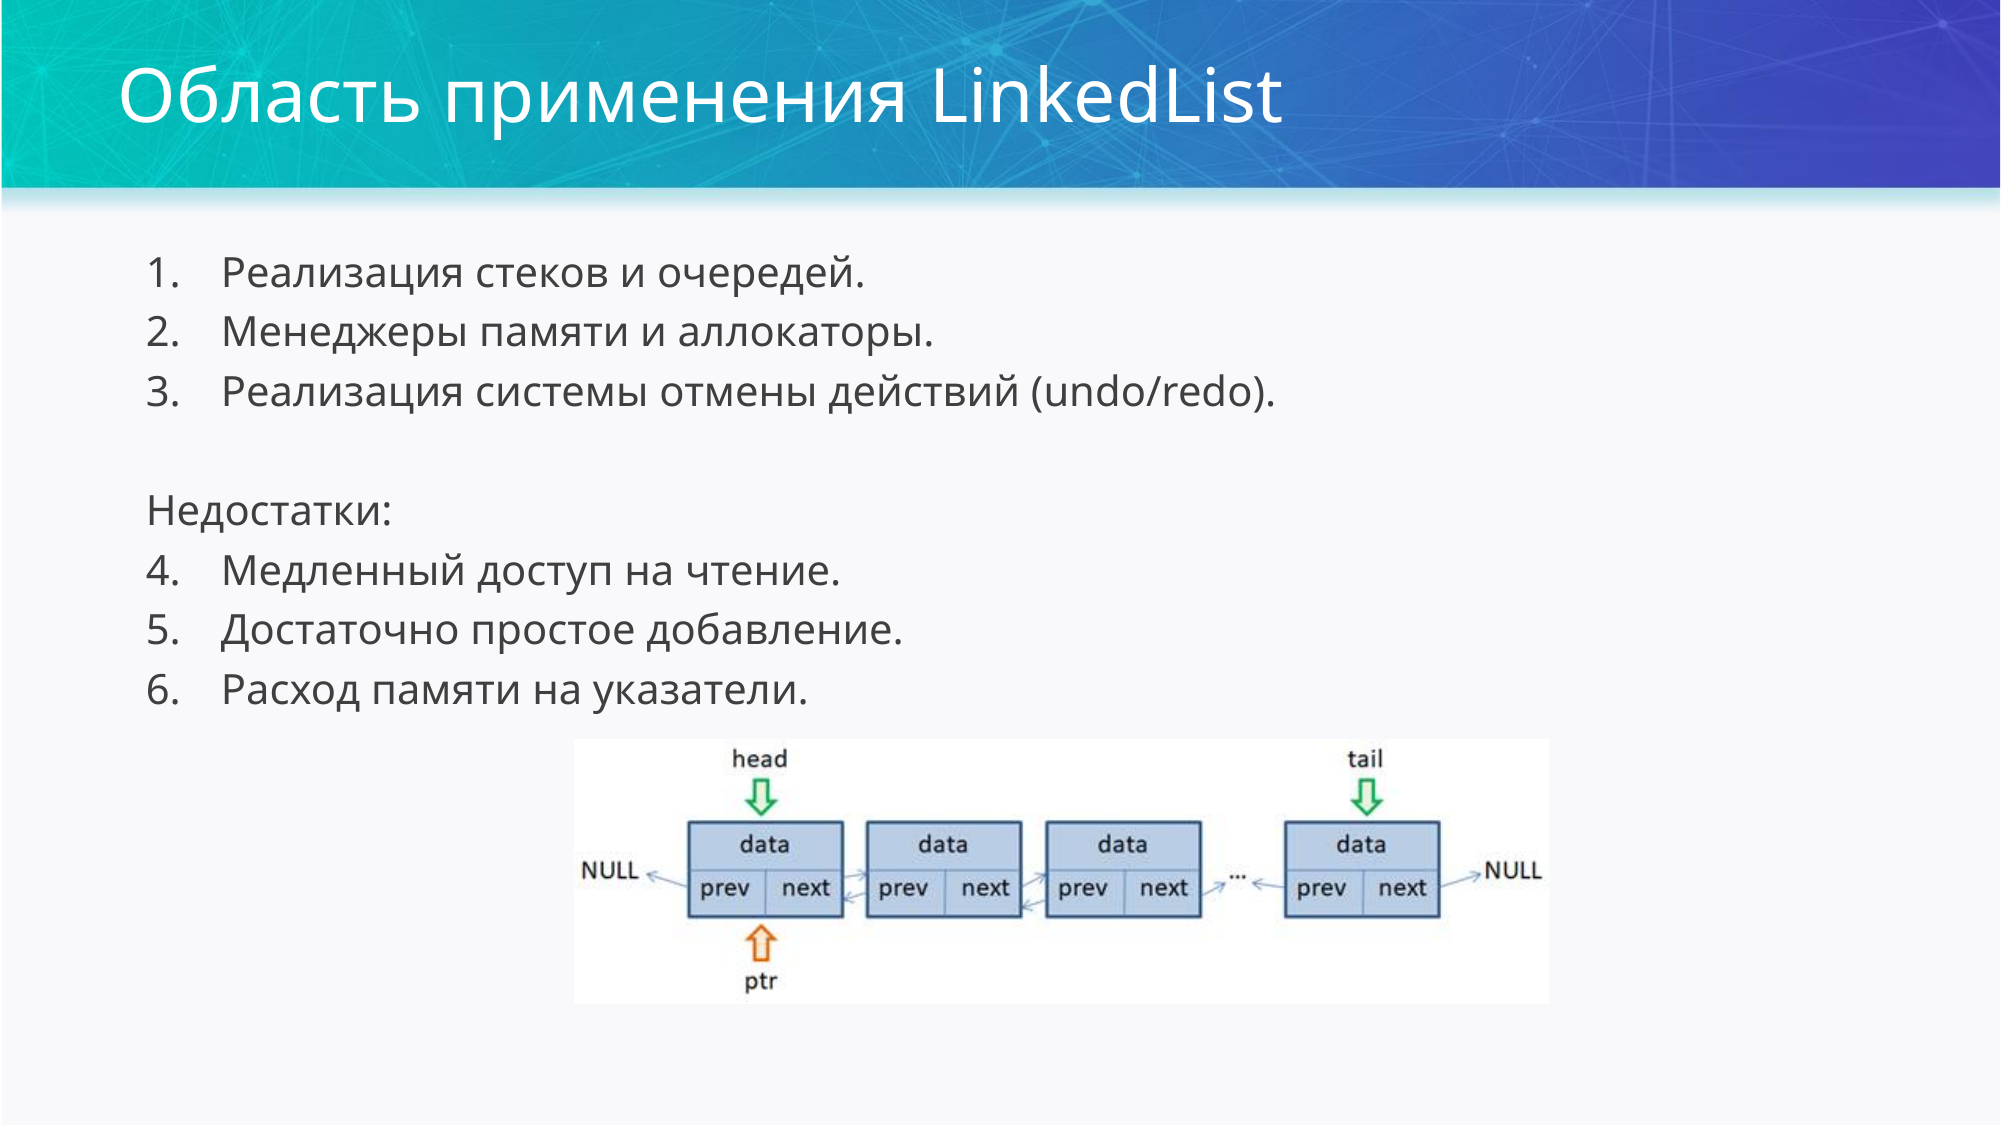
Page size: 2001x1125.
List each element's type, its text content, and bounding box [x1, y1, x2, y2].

list Реализация стеков и очередей. Менеджеры памяти и аллокаторы. Реализация системы отмены действий (undo/redo). Недостатки: Медленный доступ на чтение. Достаточно простое добавление. Расход памяти на указатели. [114, 243, 1852, 740]
picture [1, 0, 2001, 1125]
text_box Область применения LinkedList [117, 57, 1882, 140]
